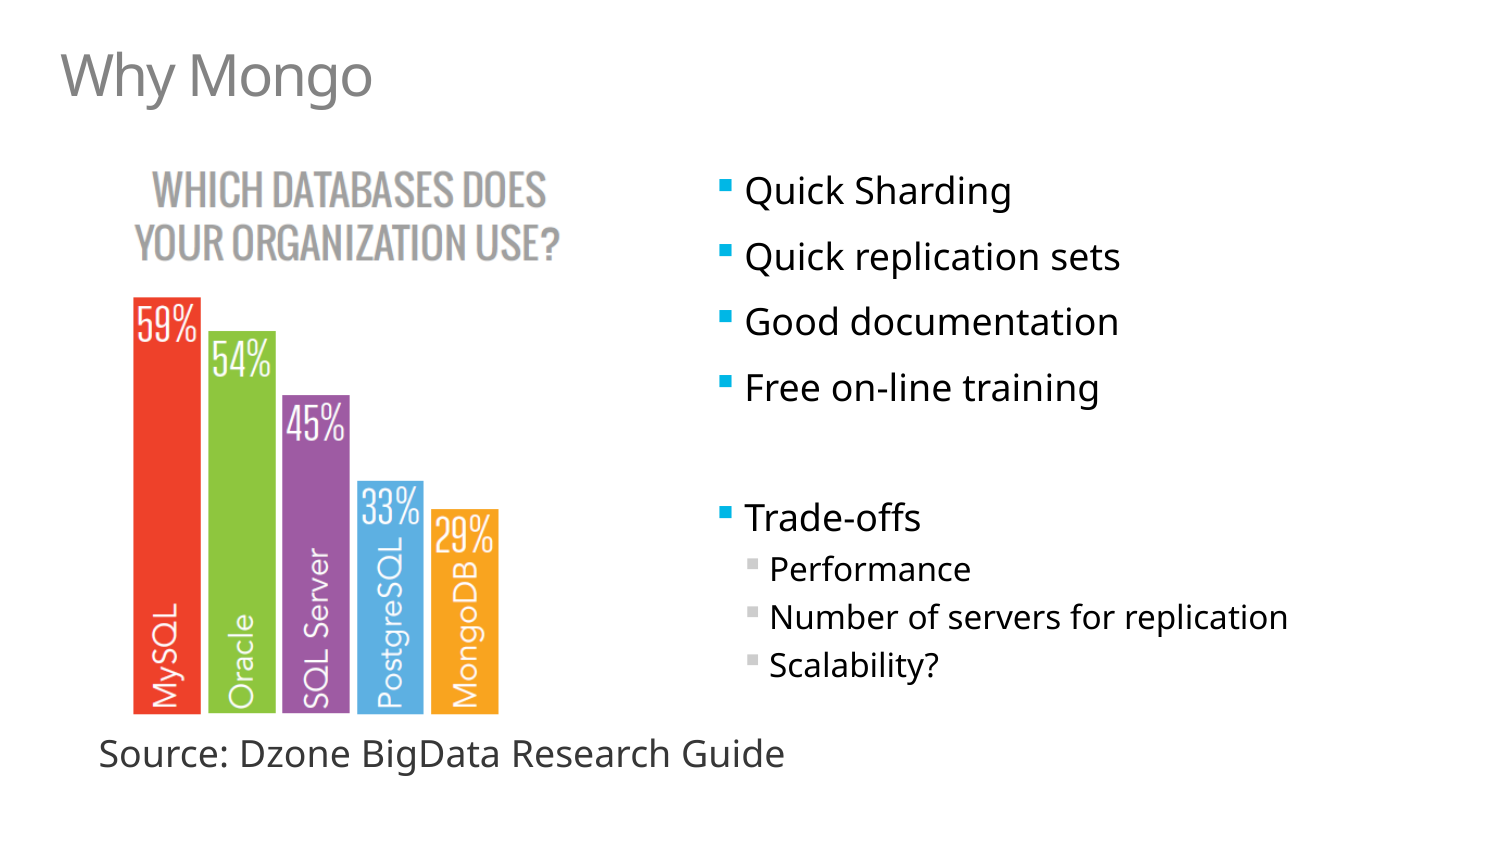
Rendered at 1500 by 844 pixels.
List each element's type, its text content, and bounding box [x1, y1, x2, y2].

list Quick Sharding Quick replication sets Good documentation Free on-line training Trade-offs Performance Number of servers for replication Scalability? [716, 164, 1435, 699]
picture [90, 153, 567, 723]
title Why Mongo [38, 34, 1463, 118]
text_box Source: Dzone BigData Research Guide [84, 722, 802, 783]
